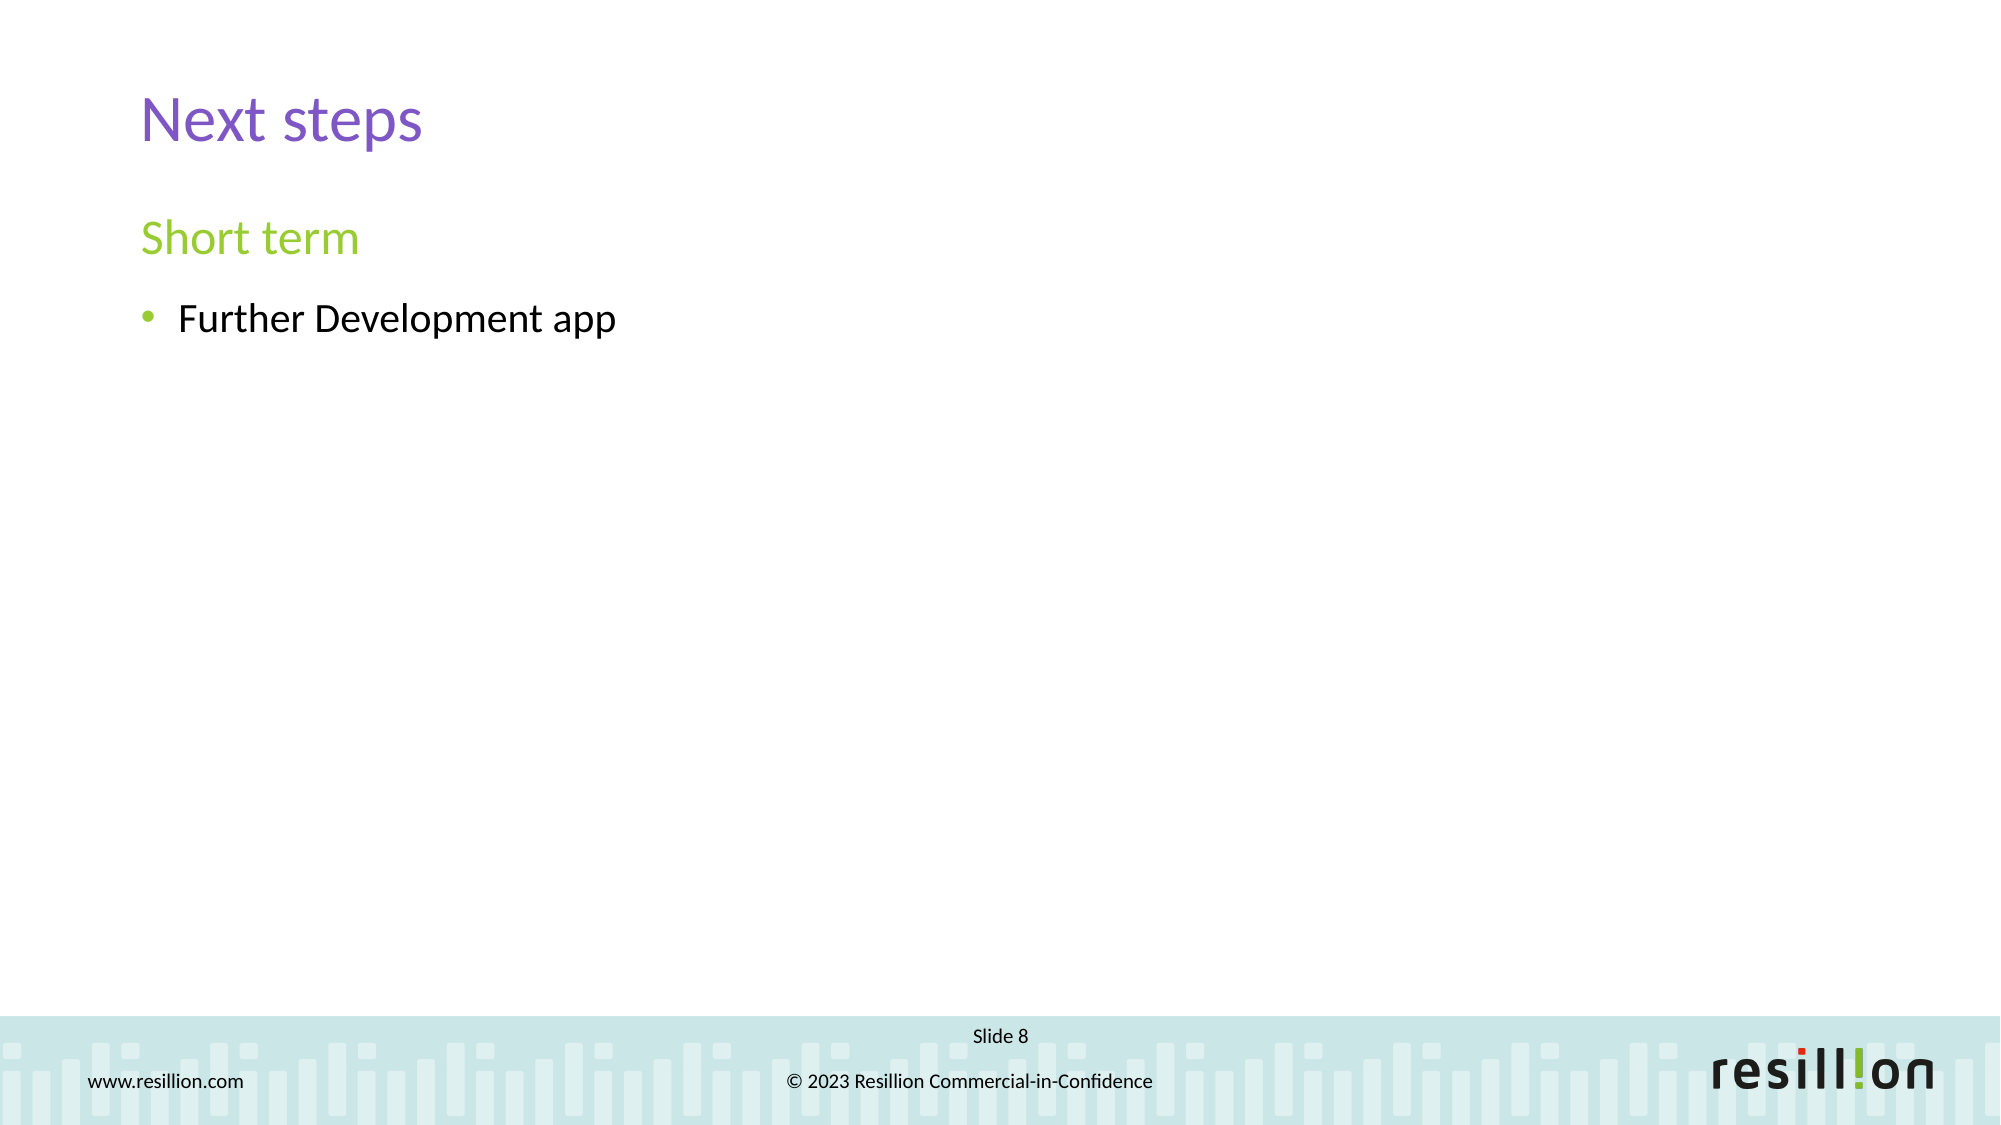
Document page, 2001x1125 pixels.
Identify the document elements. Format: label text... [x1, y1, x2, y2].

list Short term [125, 204, 1681, 272]
list Further Development app [125, 288, 1823, 925]
list Next steps [125, 76, 1465, 187]
picture [0, 1016, 2001, 1125]
